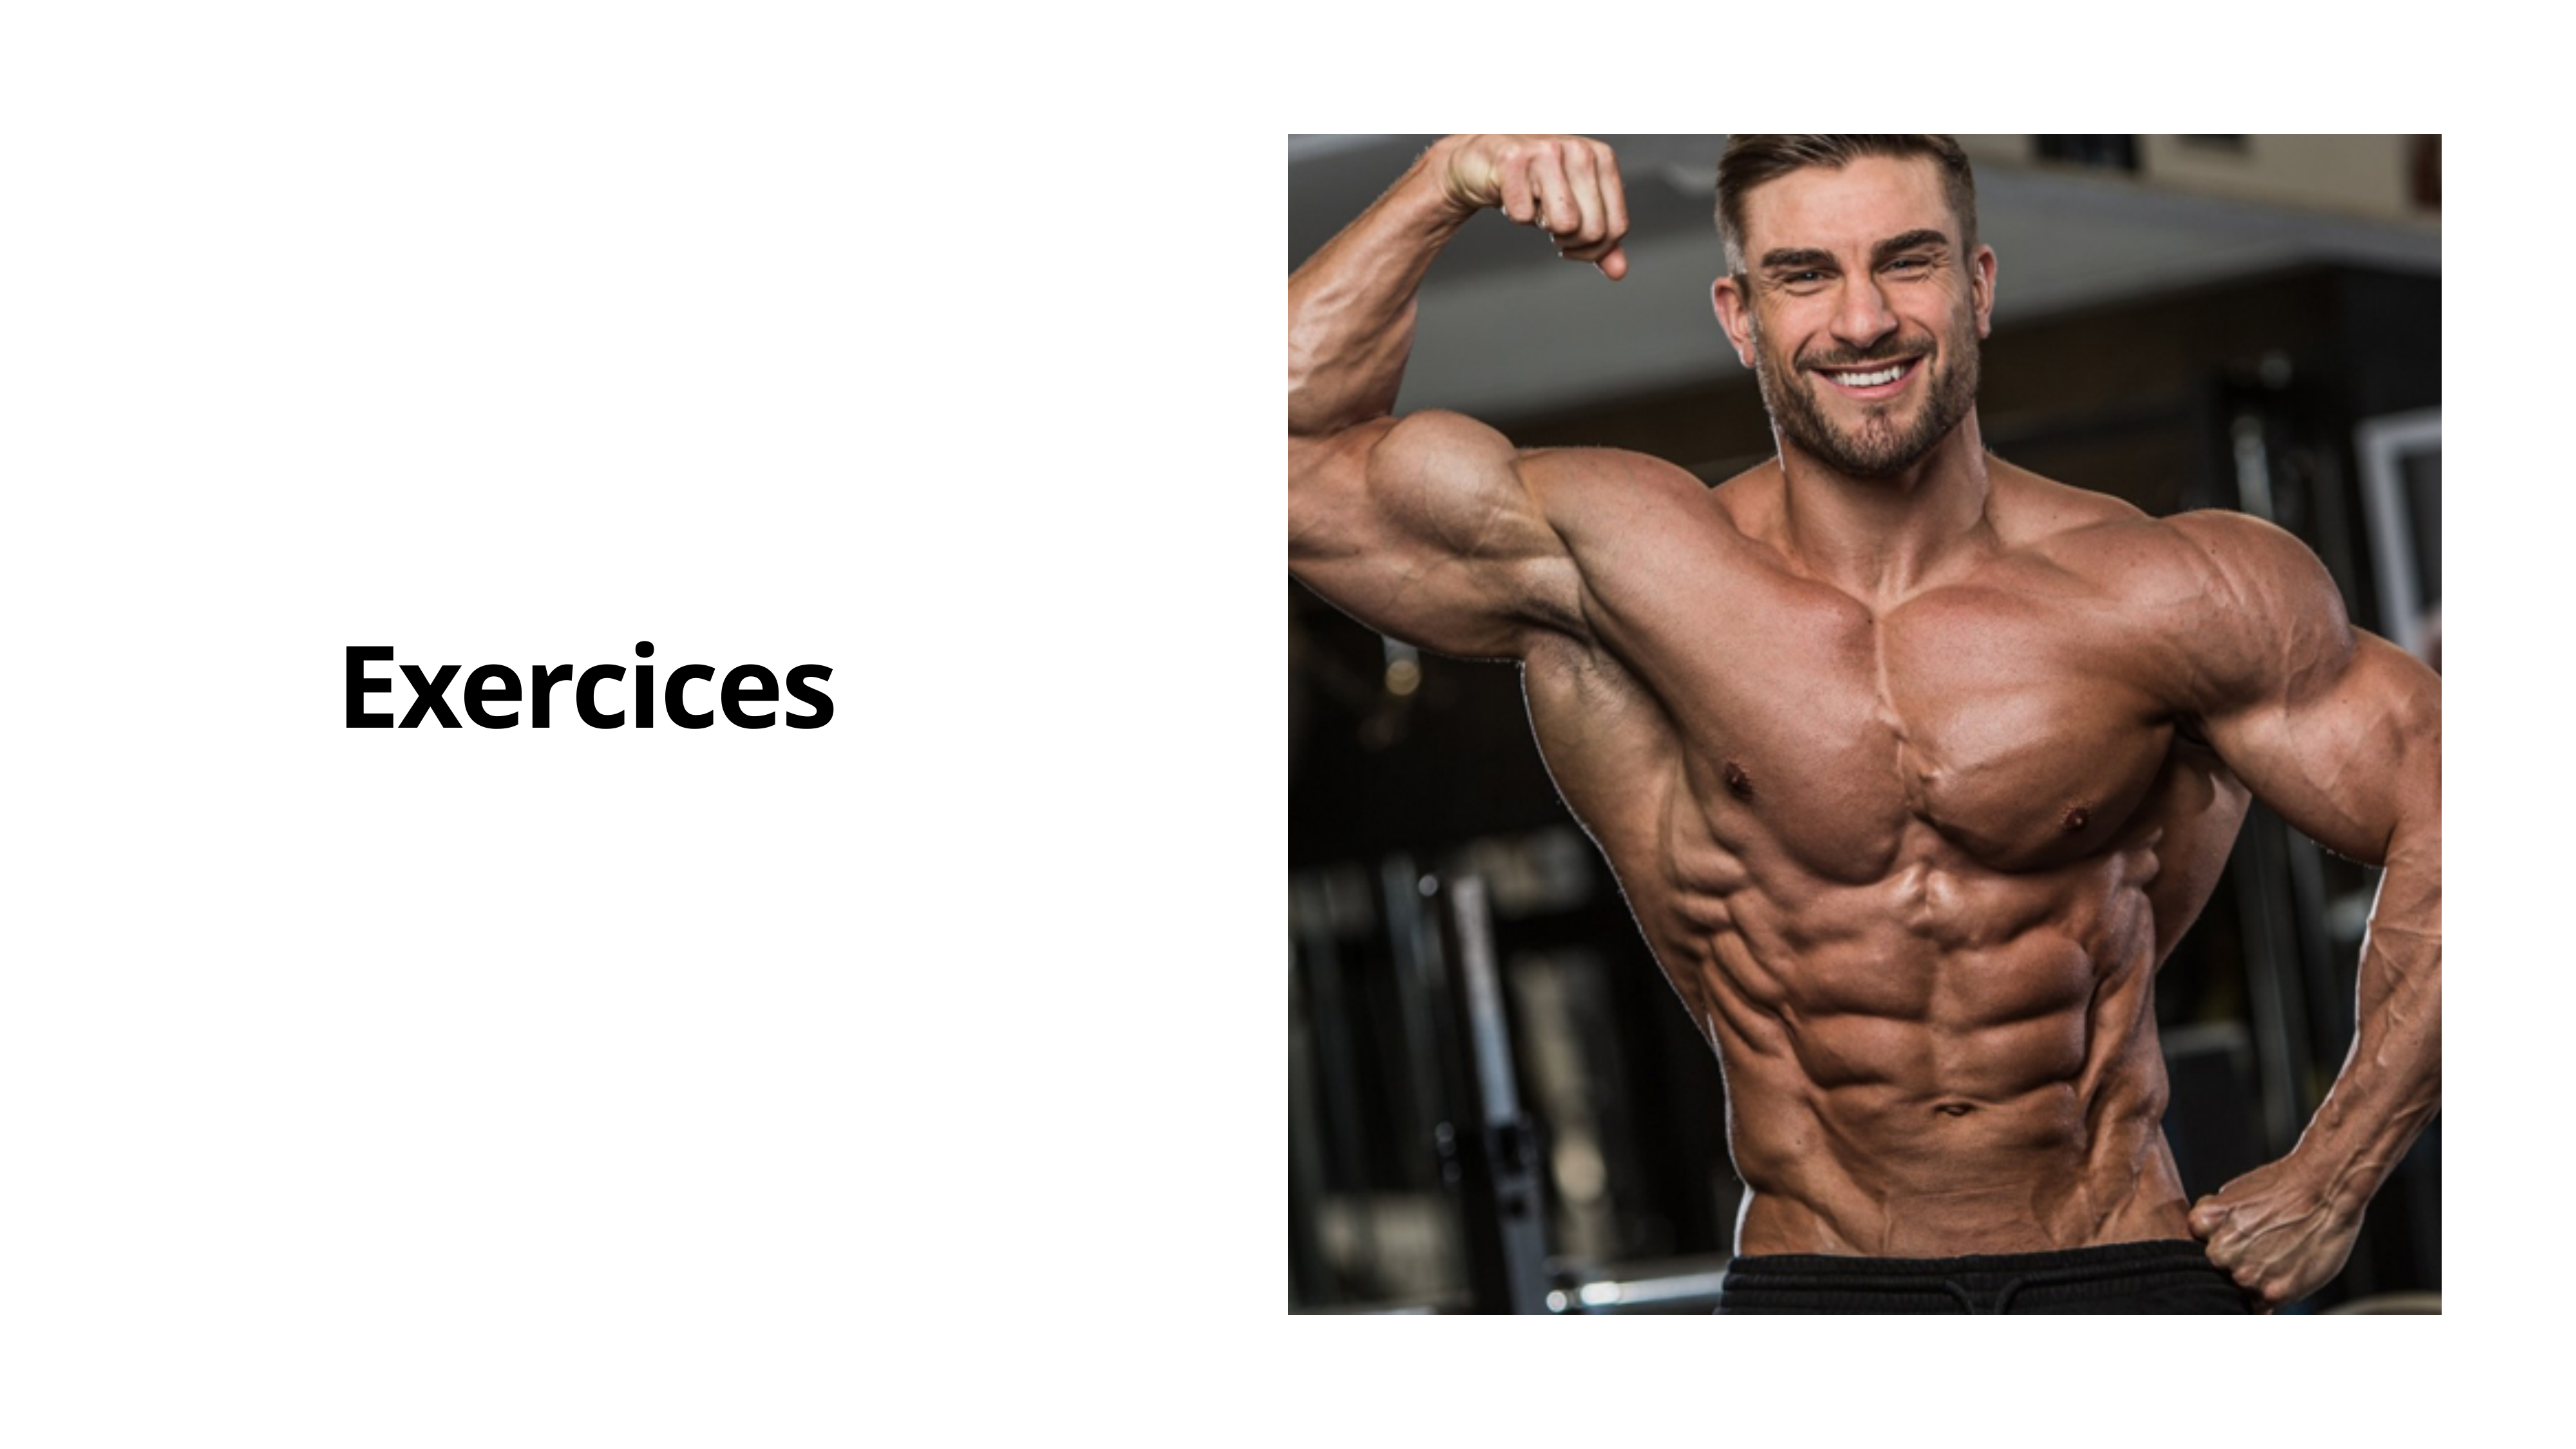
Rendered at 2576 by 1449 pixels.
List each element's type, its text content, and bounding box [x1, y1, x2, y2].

title Exercices [330, 133, 1365, 756]
picture [1287, 134, 2442, 1315]
